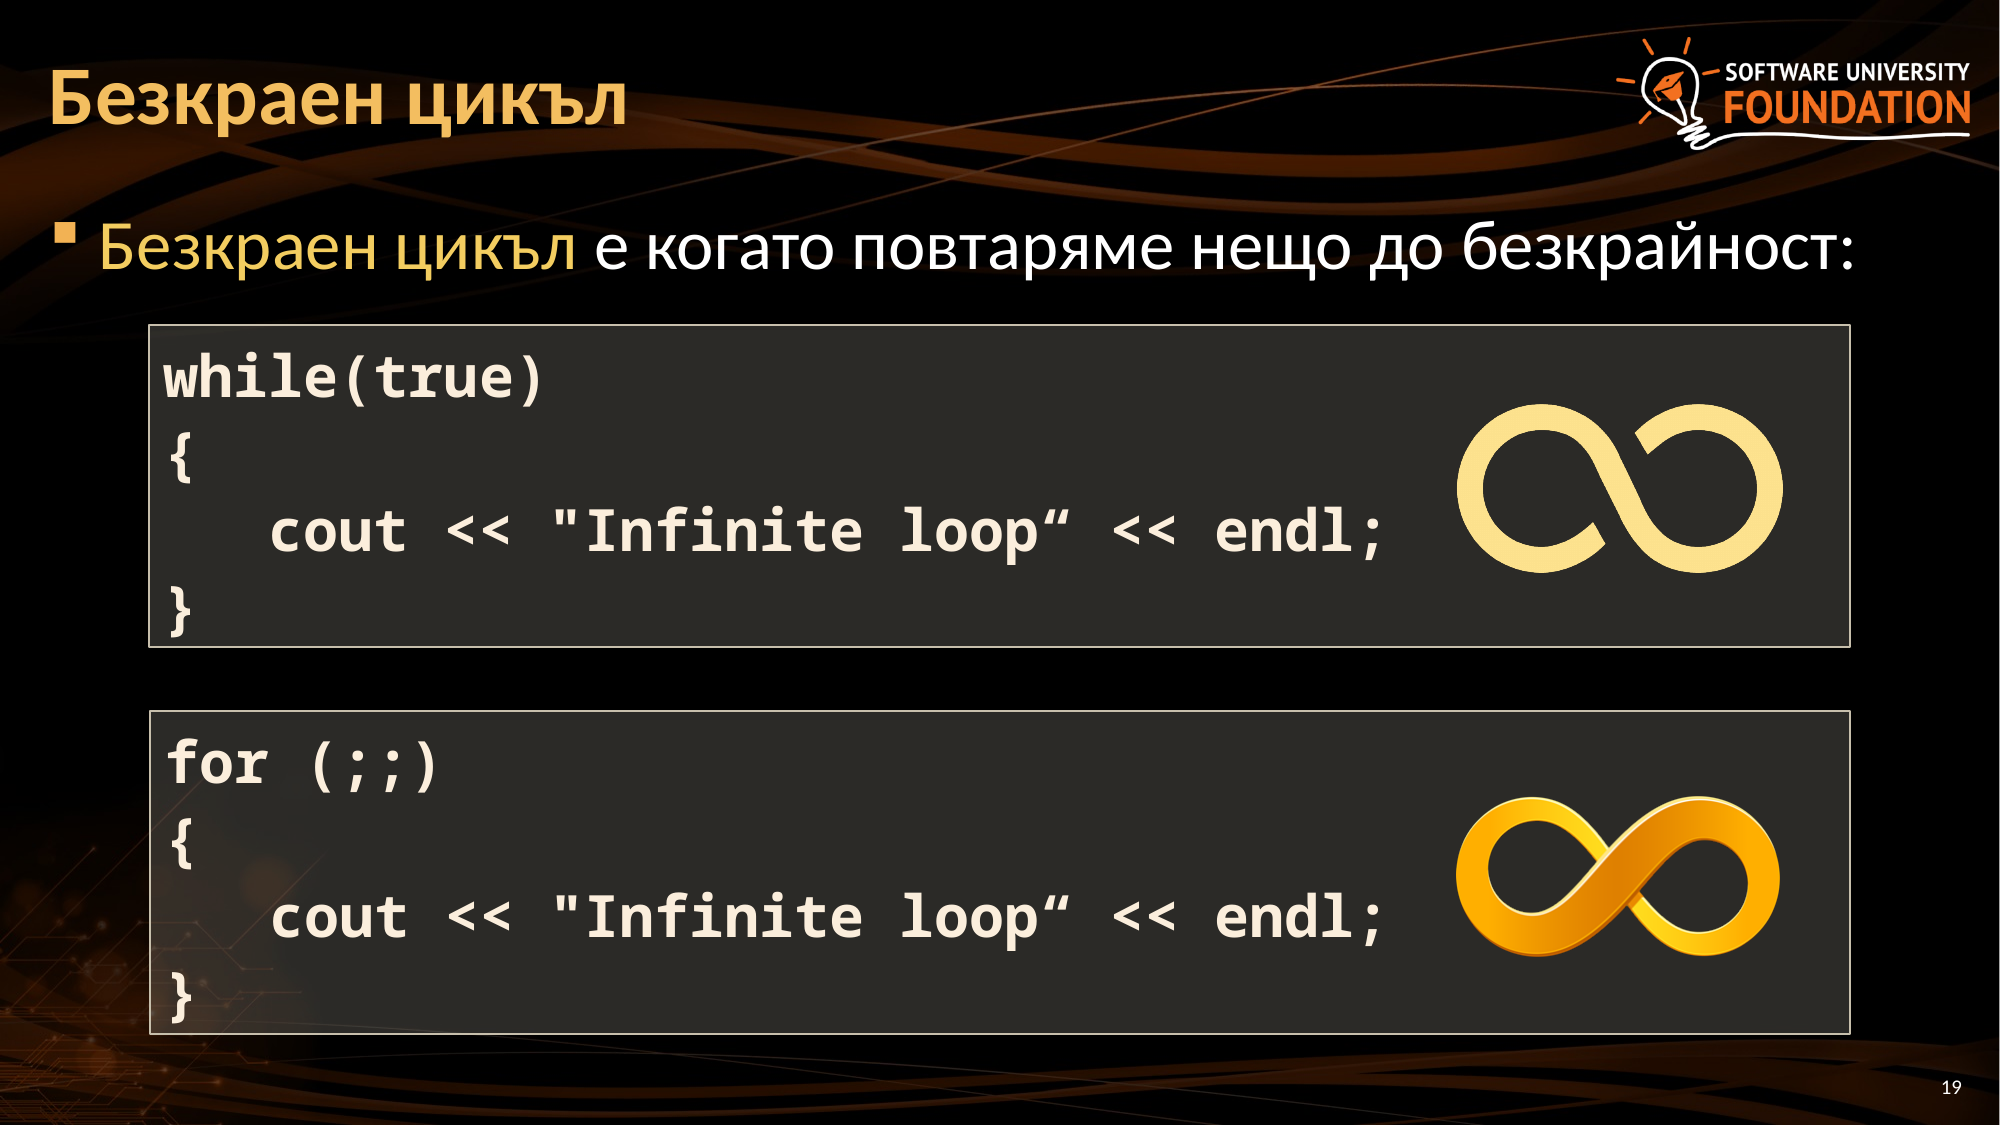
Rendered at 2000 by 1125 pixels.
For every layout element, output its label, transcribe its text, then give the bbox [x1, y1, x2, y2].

picture [0, 0, 2000, 1125]
text_box for (;;) { cout << "Infinite loop“ << endl; } [149, 711, 1851, 1034]
list Безкраен цикъл е когато повтаряме нещо до безкрайност: [31, 188, 1968, 1103]
title Безкраен цикъл [30, 6, 1602, 189]
text_box while(true) { cout << "Infinite loop“ << endl; } [149, 324, 1850, 648]
